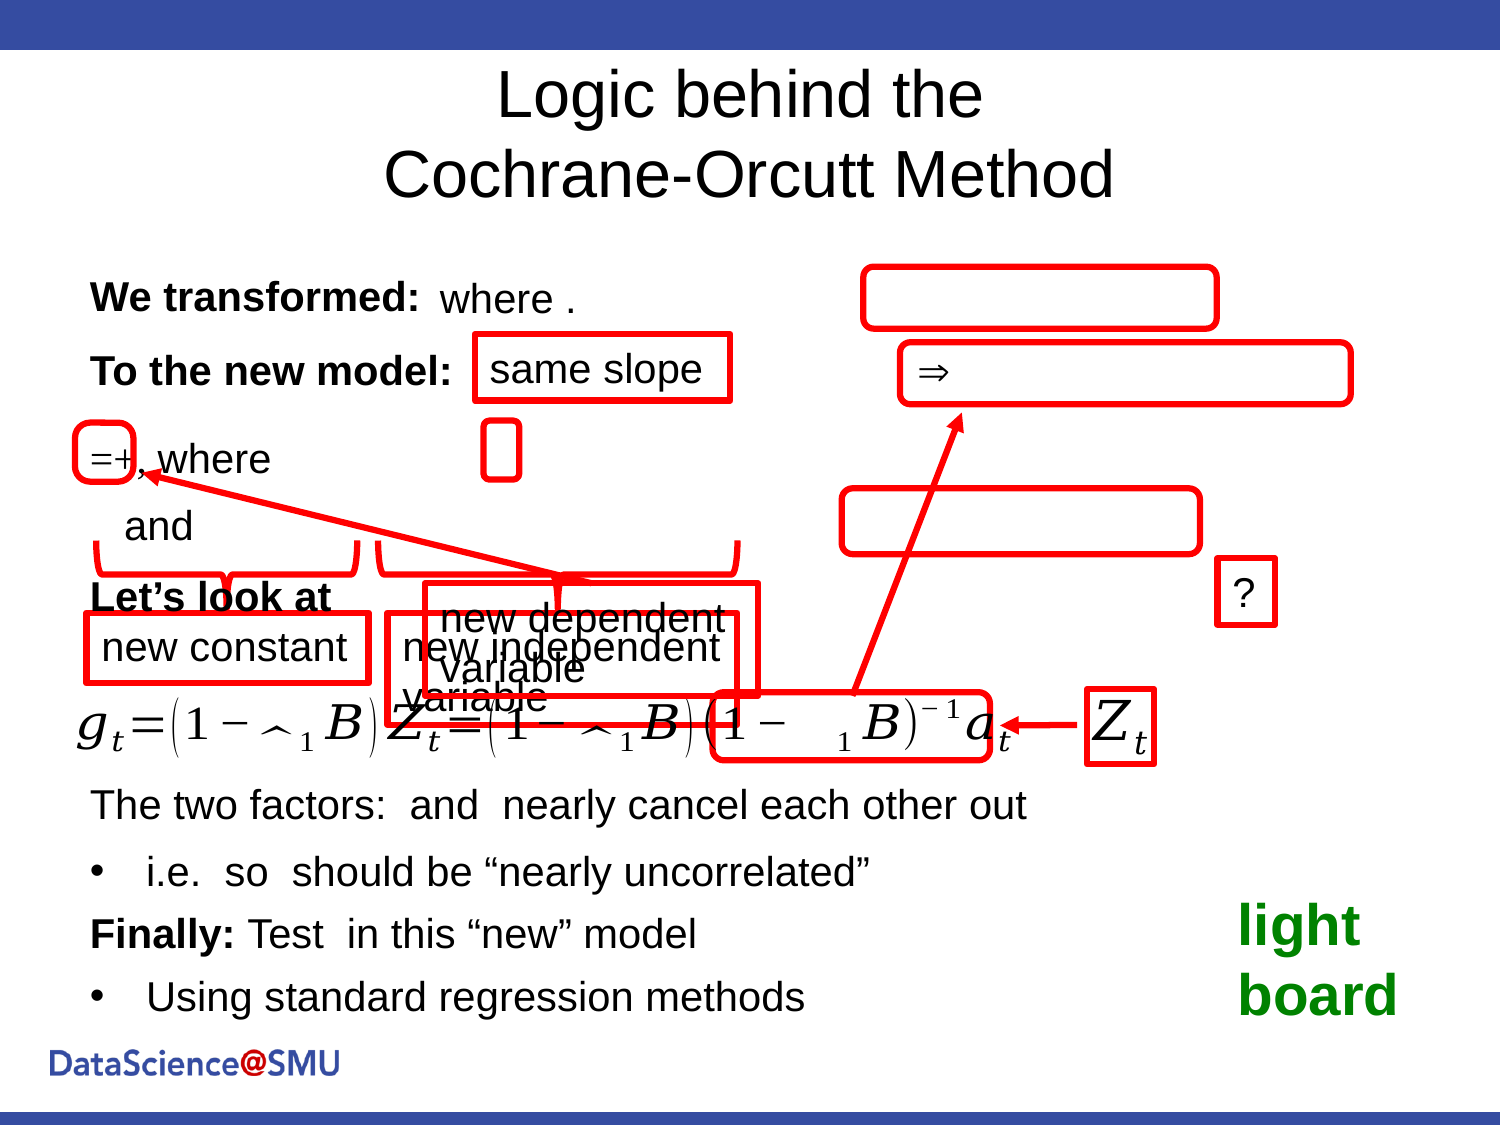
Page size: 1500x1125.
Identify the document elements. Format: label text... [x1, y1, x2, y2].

text_box We transformed: [75, 262, 470, 336]
text_box [861, 264, 1219, 331]
text_box same slope [474, 334, 731, 401]
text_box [852, 412, 963, 696]
text_box [481, 418, 522, 471]
text_box new dependent variable [424, 583, 759, 696]
picture [50, 1049, 339, 1076]
text_box ? [1217, 558, 1275, 625]
text_box [597, 540, 739, 576]
text_box [710, 690, 993, 763]
title Logic behind the Cochrane-Orcutt Method [75, 37, 1425, 225]
text_box To the new model: [75, 336, 470, 398]
text_box new independent variable [387, 612, 738, 725]
text_box [839, 487, 847, 555]
text_box light board [1222, 879, 1425, 1025]
text_box [72, 420, 136, 484]
text_box [95, 540, 136, 576]
text_box new constant [86, 612, 369, 684]
text_box [968, 486, 1203, 557]
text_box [141, 472, 592, 584]
text_box [897, 340, 1353, 407]
